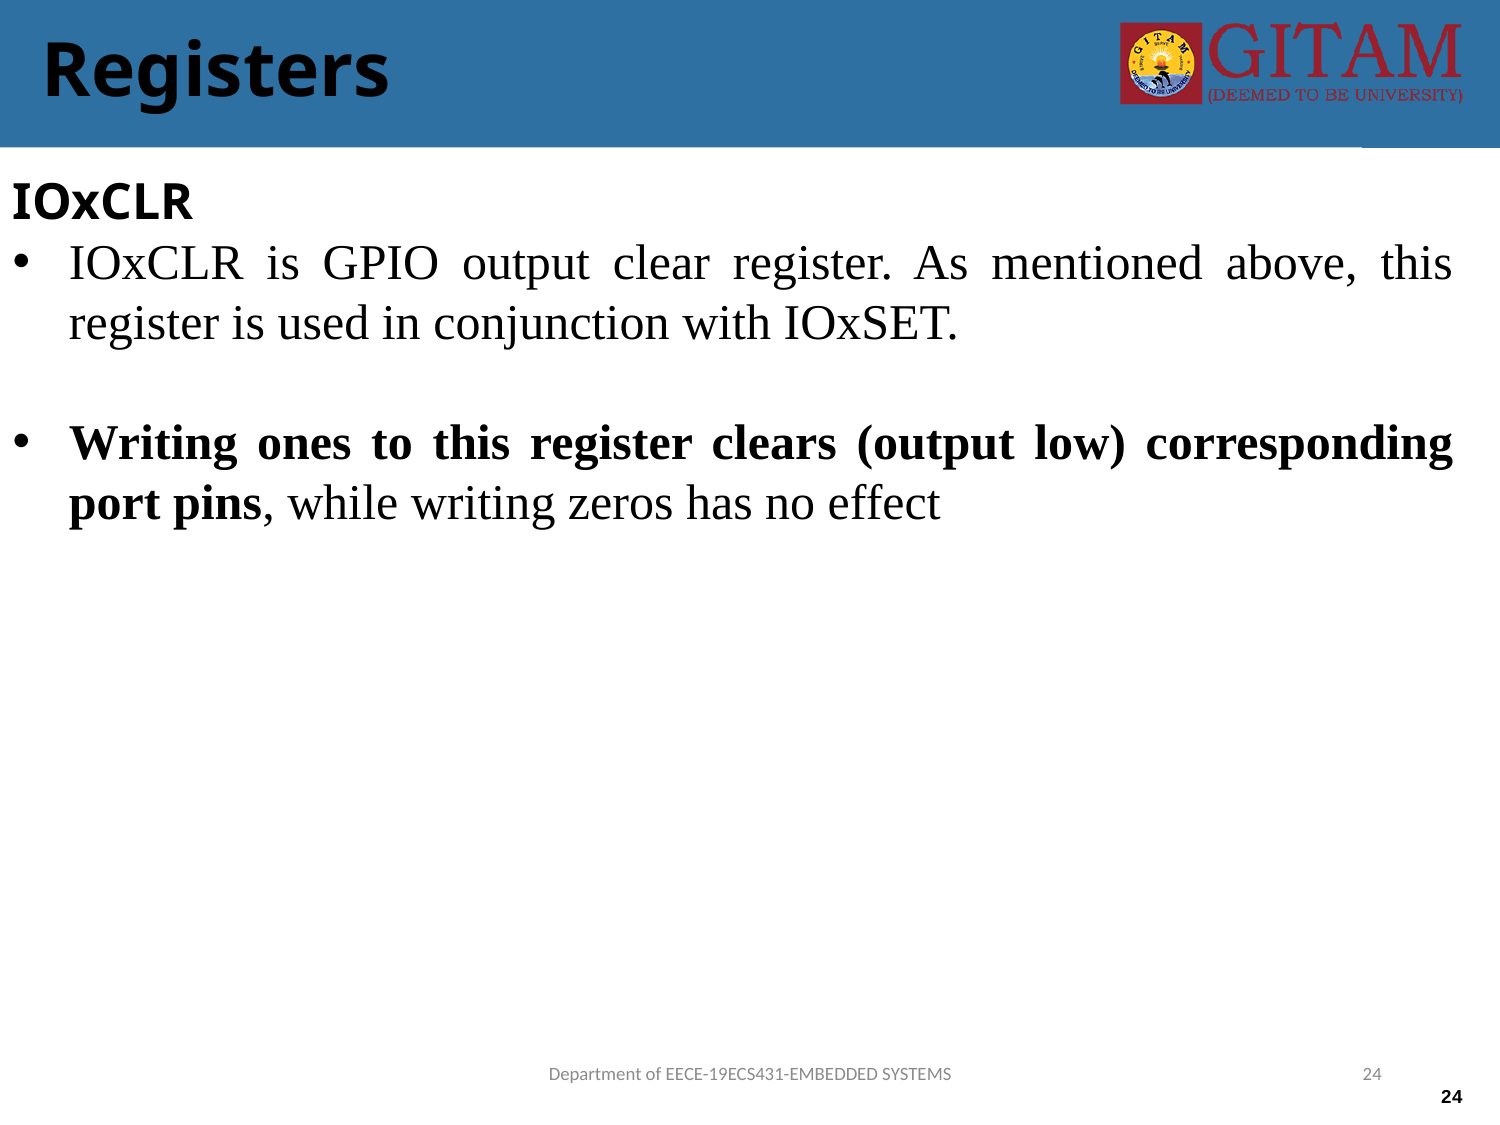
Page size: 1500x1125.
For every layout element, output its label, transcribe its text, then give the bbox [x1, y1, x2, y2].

picture [1112, 15, 1469, 117]
text_box 24 [1434, 1083, 1470, 1108]
slide_number 24 [1059, 1042, 1397, 1103]
text_box IOxCLR IOxCLR is GPIO output clear register. As mentioned above, this register is used in conjunction with IOxSET. Writing ones to this register clears (output low) corresponding port pins, while writing zeros has no effect [0, 162, 1469, 538]
footer Department of EECE-19ECS431-EMBEDDED SYSTEMS [496, 1042, 1004, 1103]
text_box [0, 0, 1500, 151]
